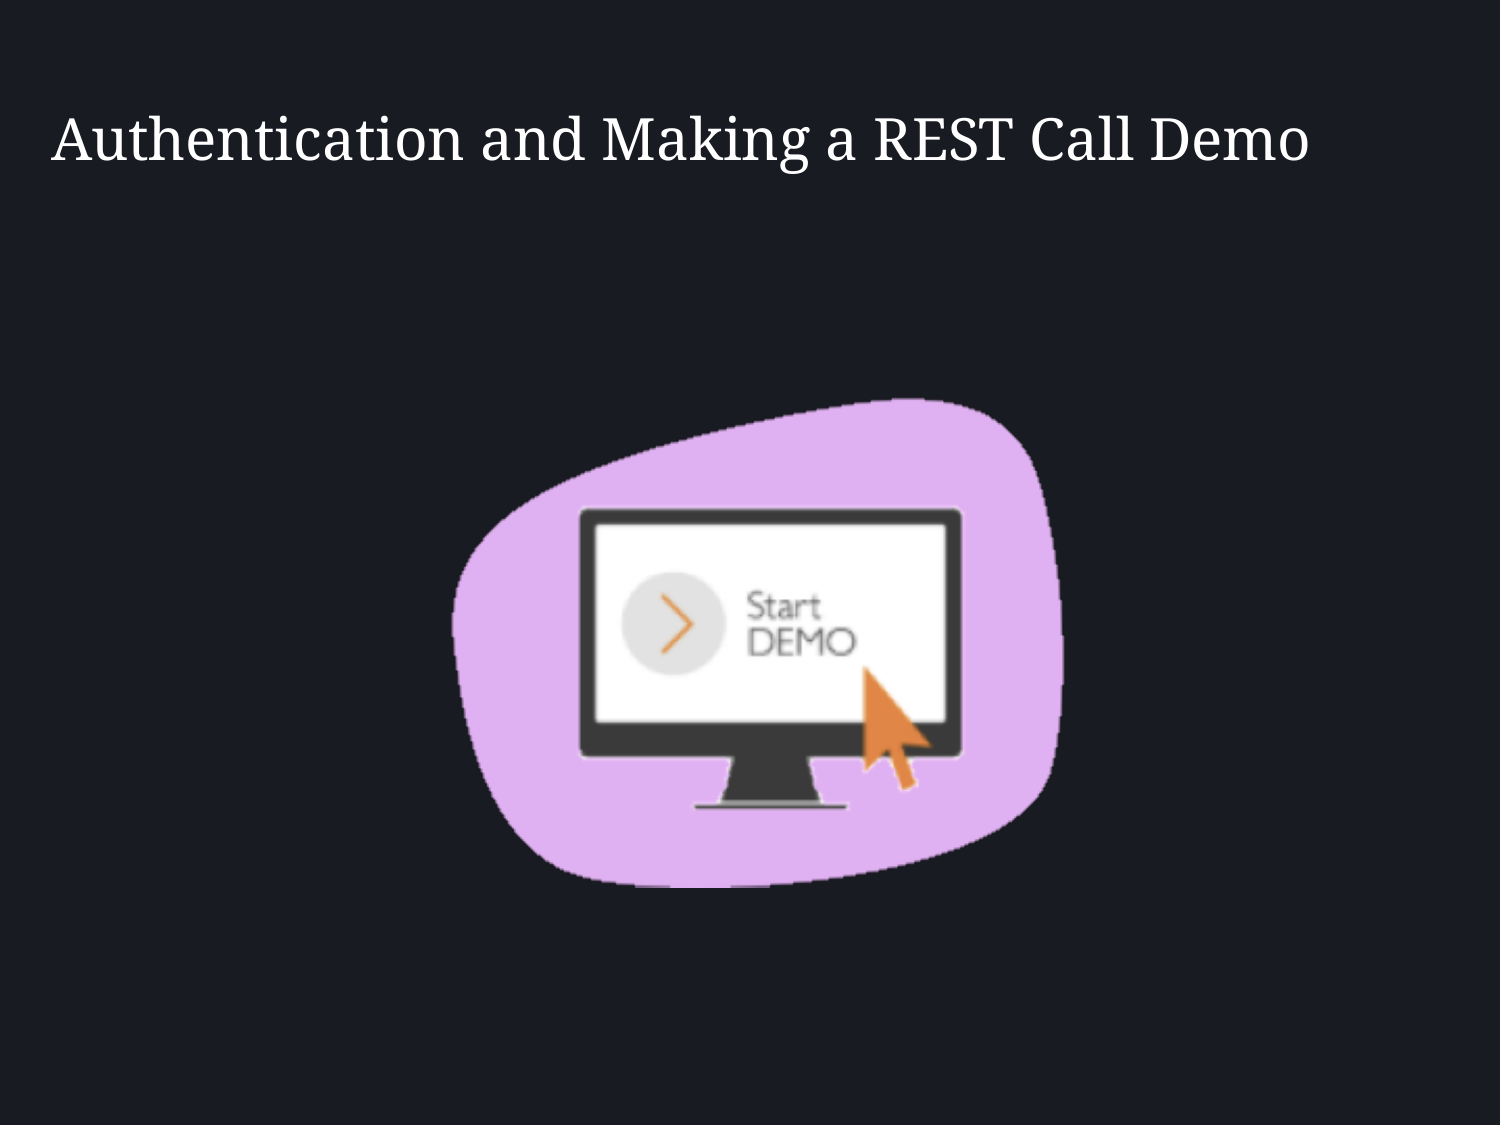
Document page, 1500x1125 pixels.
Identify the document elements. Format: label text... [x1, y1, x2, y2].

picture [418, 373, 1082, 889]
title Authentication and Making a REST Call Demo [51, 46, 1449, 174]
